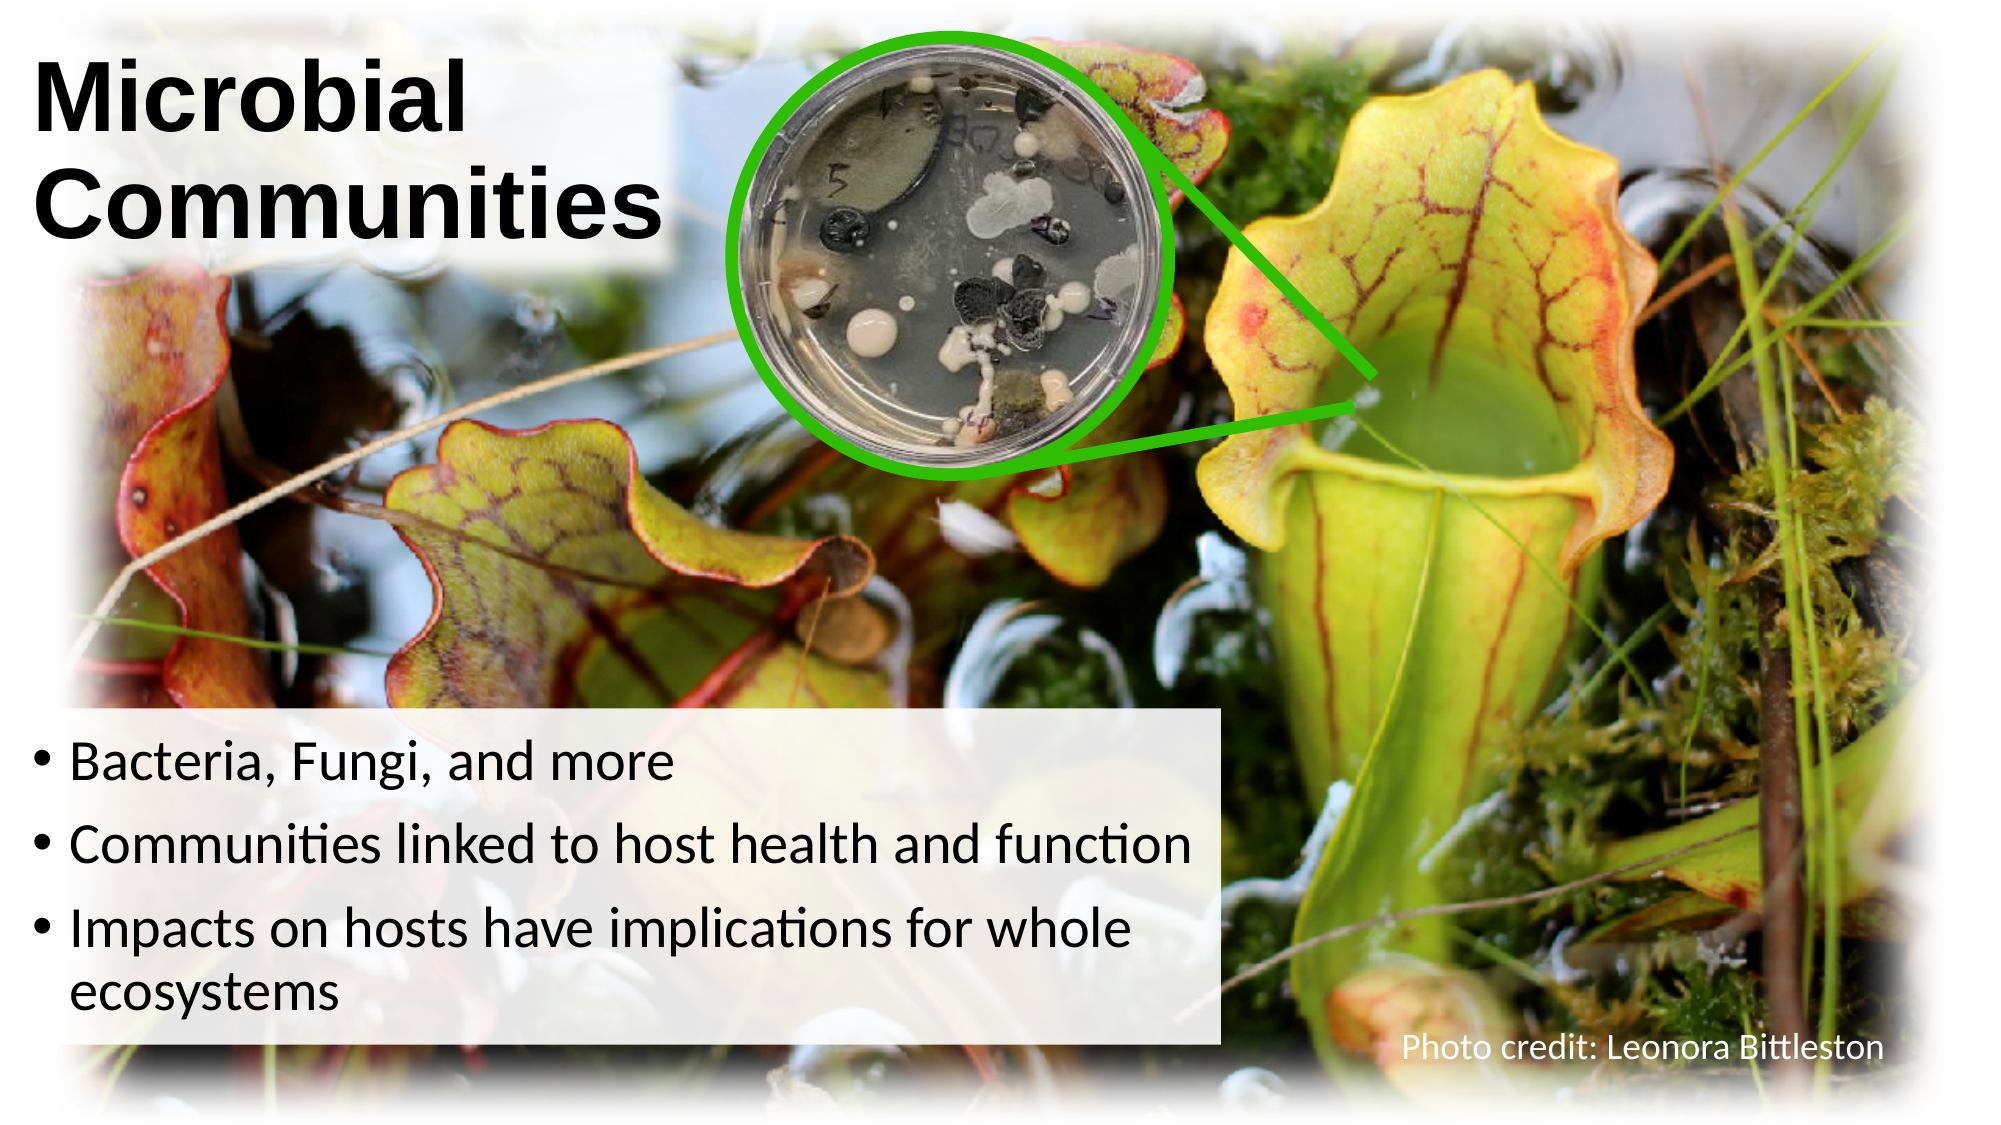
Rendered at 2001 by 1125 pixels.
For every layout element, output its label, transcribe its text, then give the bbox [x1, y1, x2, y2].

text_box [969, 406, 1355, 475]
list Bacteria, Fungi, and more Communities linked to host health and function Impacts on hosts have implications for whole ecosystems [17, 708, 53, 1045]
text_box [48, 46, 53, 261]
picture [53, 2, 1947, 1125]
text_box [1081, 80, 1375, 378]
